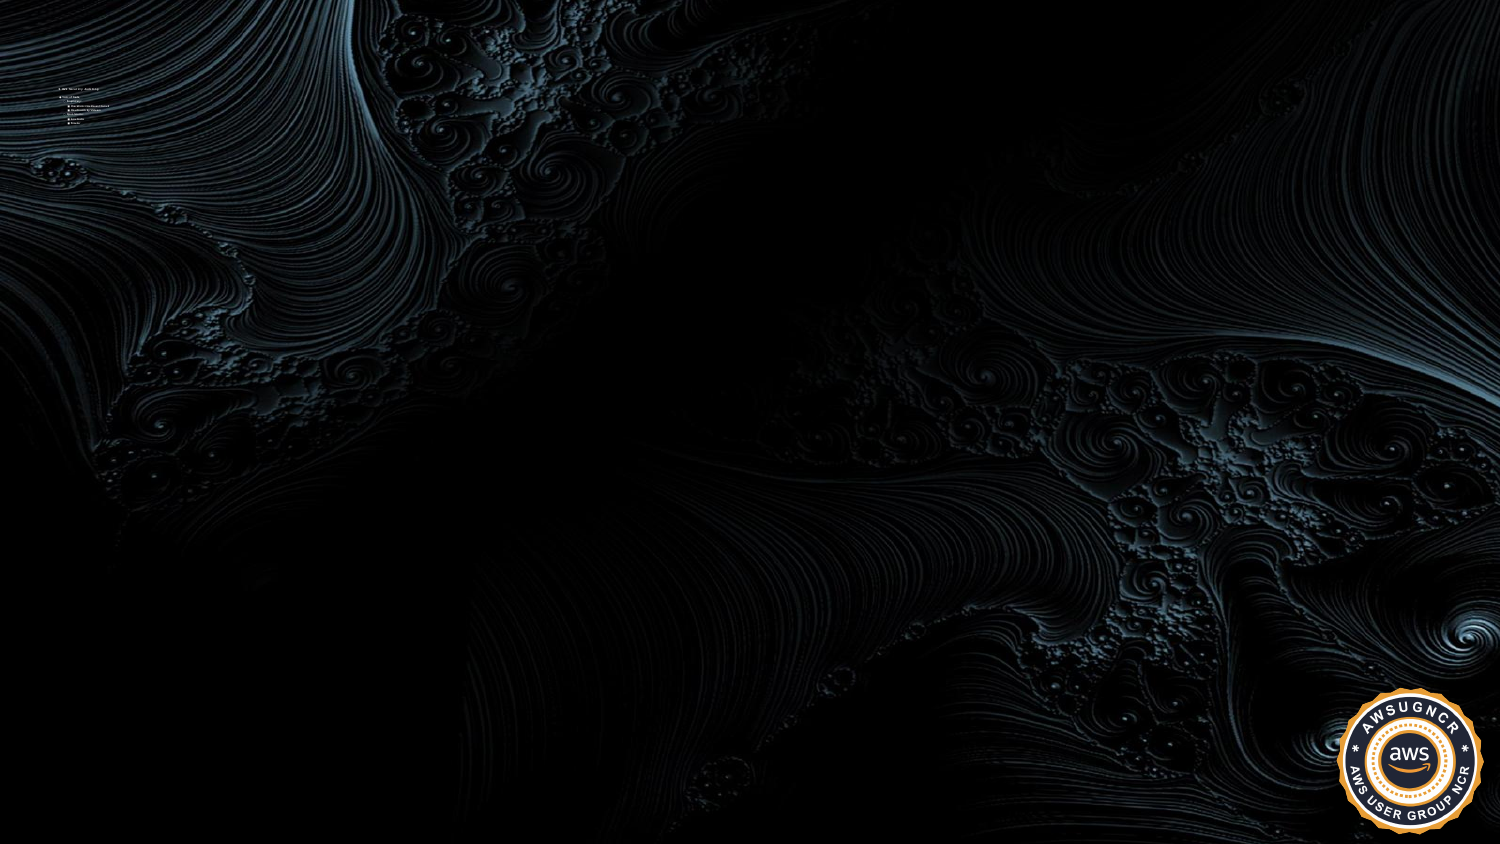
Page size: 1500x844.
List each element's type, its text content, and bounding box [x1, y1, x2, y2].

title $ AWS Security Auditing Tools of Trade, Proprietary: CheckPoint CloudGuard Dome9 CloudHealth by VMware Open Source: ScoutSuite Prowler [43, 72, 1442, 167]
picture [0, 0, 1500, 844]
